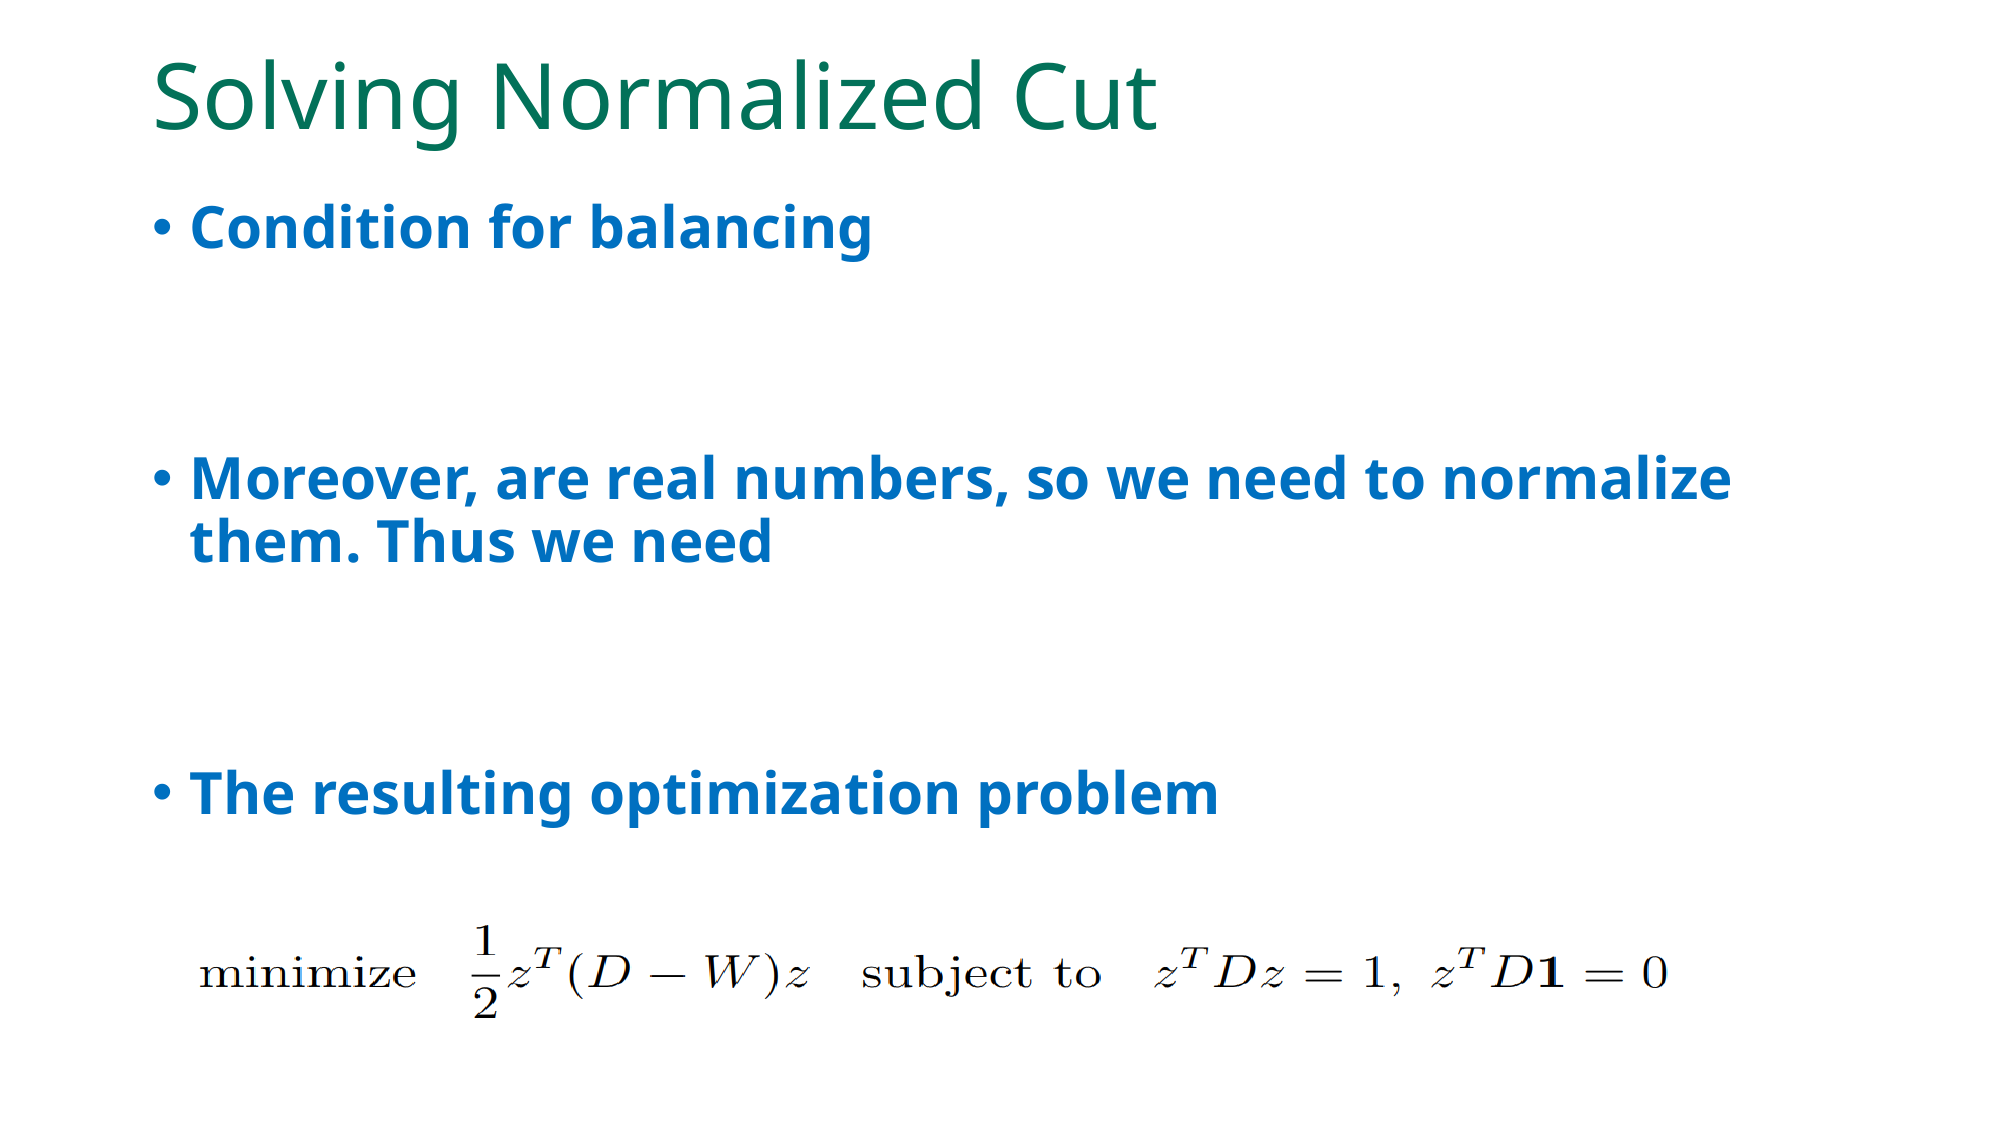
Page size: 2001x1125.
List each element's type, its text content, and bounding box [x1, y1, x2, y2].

title Solving Normalized Cut [137, 39, 1863, 160]
picture [163, 896, 1734, 1042]
